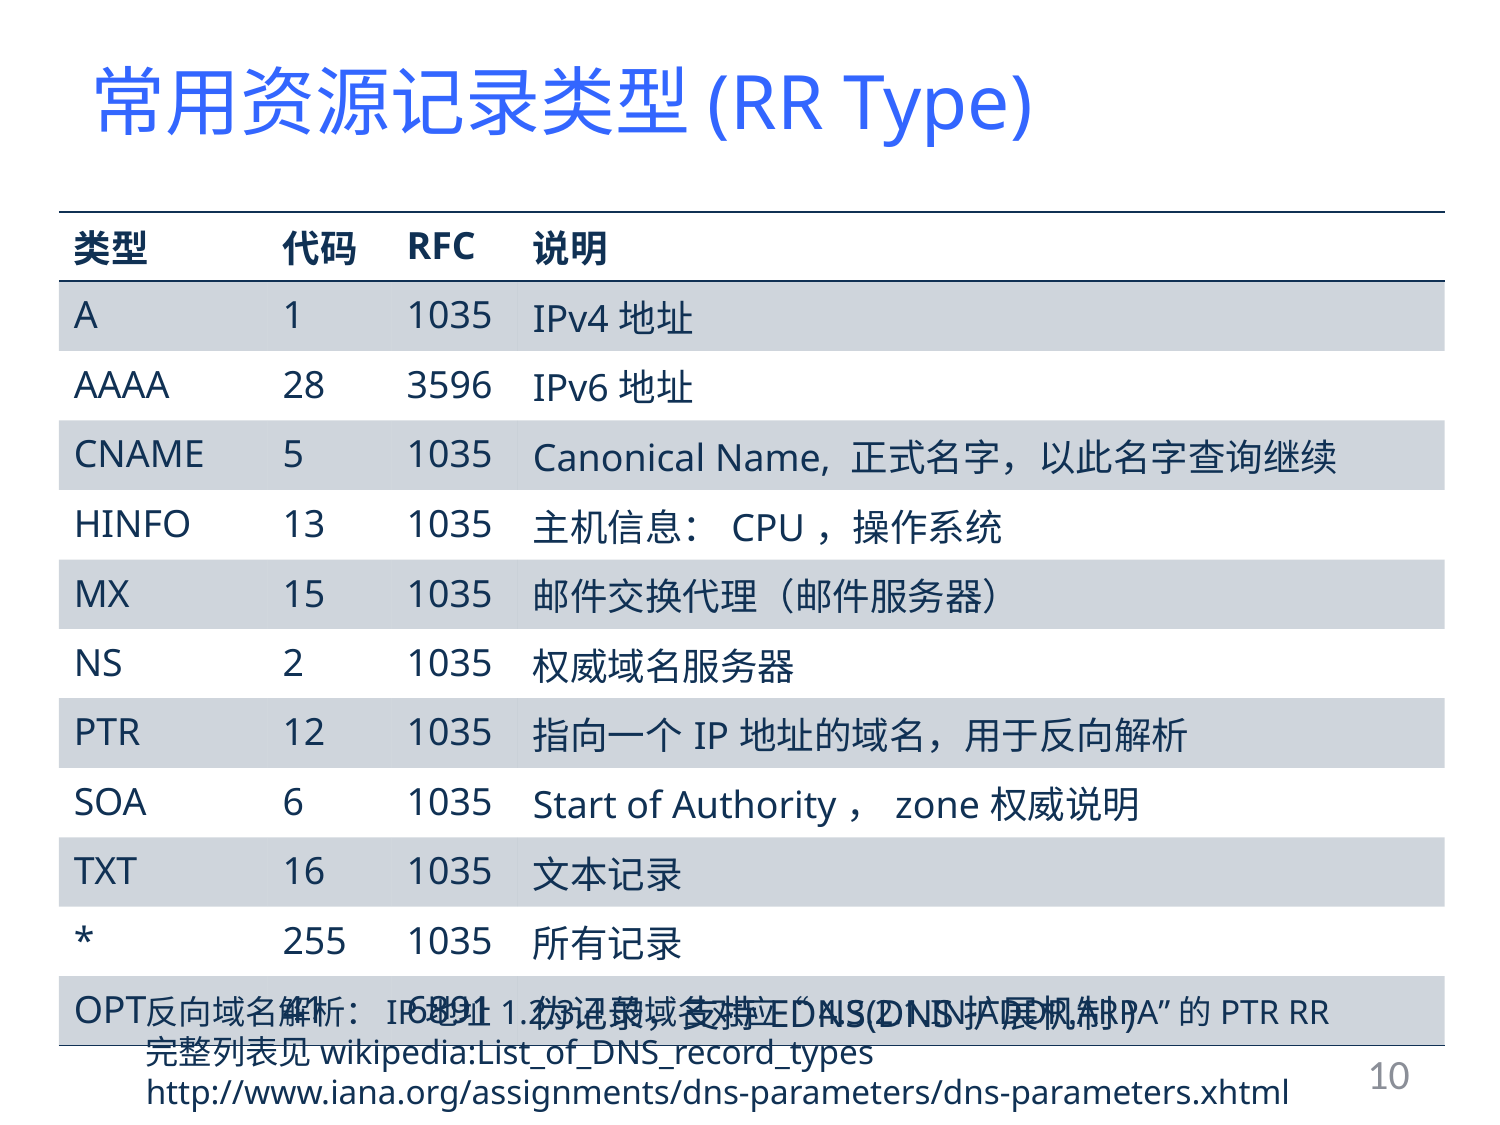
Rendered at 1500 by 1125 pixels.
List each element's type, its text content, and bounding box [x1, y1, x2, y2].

table_cell 5 [268, 420, 392, 490]
table_cell 1035 [392, 560, 518, 629]
table_cell 3596 [392, 351, 518, 420]
slide_number 10 [1345, 1046, 1425, 1103]
table_cell 1035 [392, 698, 518, 768]
table_cell Start of Authority，zone权威说明 [518, 768, 1445, 837]
table_cell 6 [268, 768, 392, 837]
table_cell 6891 [392, 976, 518, 983]
table_header RFC [392, 213, 518, 280]
table_cell IPv6地址 [518, 351, 1445, 420]
table_cell 所有记录 [518, 907, 1445, 976]
table_cell 1035 [392, 768, 518, 837]
table_cell PTR [59, 698, 268, 768]
title 常用资源记录类型(RR Type) [75, 6, 1425, 194]
table_cell 1 [268, 282, 392, 351]
table_cell 指向一个IP地址的域名，用于反向解析 [518, 698, 1445, 768]
table_cell Canonical Name, 正式名字，以此名字查询继续 [518, 420, 1445, 490]
table_cell 主机信息：CPU，操作系统 [518, 490, 1445, 560]
table_header 代码 [268, 213, 392, 280]
table_cell NS [59, 629, 268, 698]
table_cell 权威域名服务器 [518, 629, 1445, 698]
table_cell * [59, 907, 268, 976]
table_header 类型 [59, 213, 268, 280]
table_cell 255 [268, 907, 392, 976]
table_cell 1035 [392, 282, 518, 351]
table_cell 13 [268, 490, 392, 560]
table_cell 邮件交换代理（邮件服务器） [518, 560, 1445, 629]
table_cell 文本记录 [518, 837, 1445, 907]
table_cell 15 [268, 560, 392, 629]
table_cell 2 [268, 629, 392, 698]
text_box 反向域名解析：IP地址1.2.3.4的域名对应“4.3.2.1.IN-ADDR.ARPA”的PTR RR 完整列表见wikipedia:List_of_DNS_record_types http://www.iana.org/assignments/dns-parameters/dns-parameters.xhtml [130, 983, 1345, 1119]
table_cell 伪记录，支持EDNS(DNS扩展机制) [518, 976, 1445, 1045]
table_cell TXT [59, 837, 268, 907]
table_cell AAAA [59, 351, 268, 420]
table_cell 1035 [392, 420, 518, 490]
table_cell 41 [268, 976, 392, 983]
table_cell HINFO [59, 490, 268, 560]
table_cell IPv4地址 [518, 282, 1445, 351]
table_cell A [59, 282, 268, 351]
table_header 说明 [518, 213, 1445, 280]
table_cell 1035 [392, 490, 518, 560]
table_cell SOA [59, 768, 268, 837]
table_cell 28 [268, 351, 392, 420]
table_cell 1035 [392, 837, 518, 907]
table_cell 16 [268, 837, 392, 907]
table_cell 1035 [392, 629, 518, 698]
table_cell OPT [59, 976, 268, 1045]
table_cell MX [59, 560, 268, 629]
table_cell 12 [268, 698, 392, 768]
table_cell 1035 [392, 907, 518, 976]
table_cell CNAME [59, 420, 268, 490]
